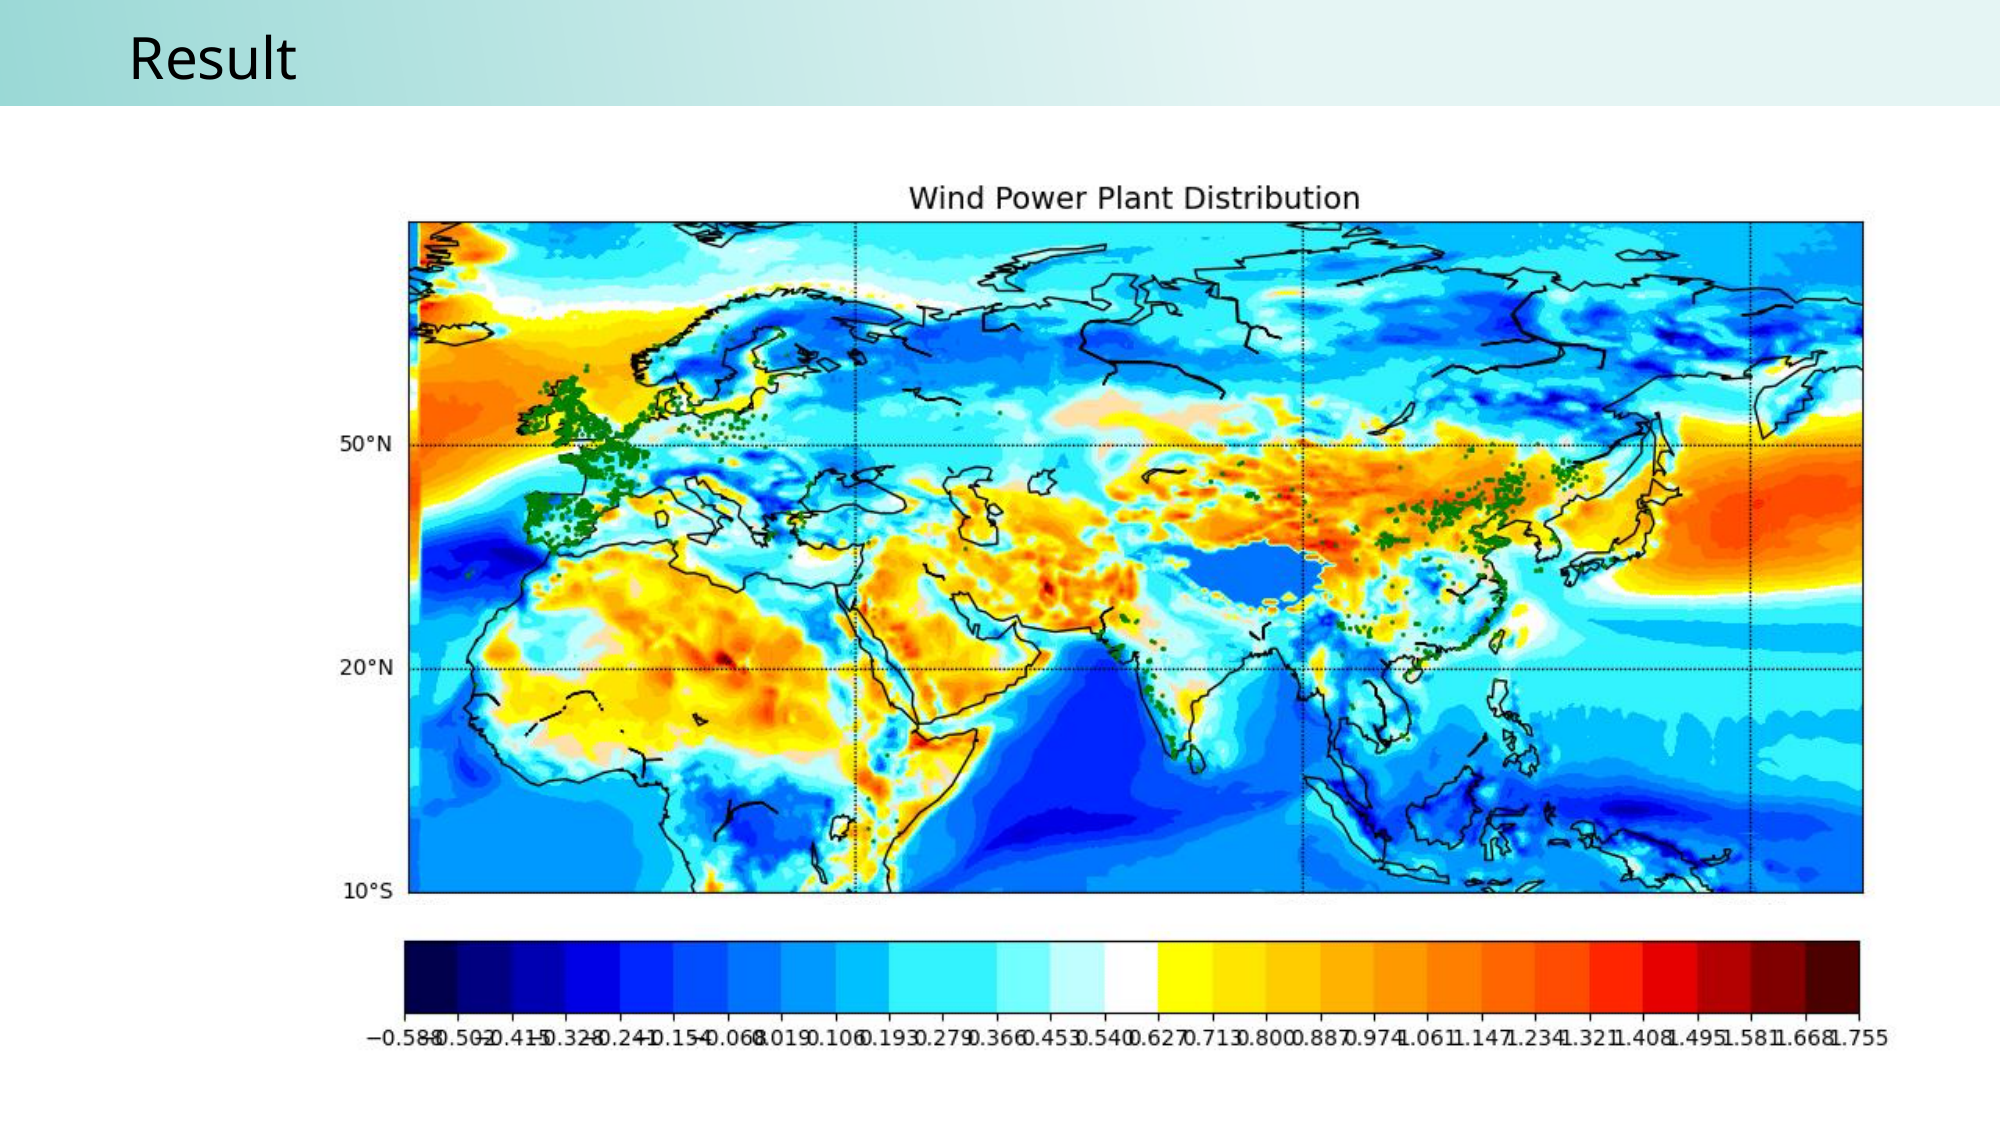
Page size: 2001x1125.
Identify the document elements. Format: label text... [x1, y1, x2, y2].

text_box Result [114, 0, 1317, 99]
text_box [0, 0, 2000, 106]
picture [324, 145, 1937, 1106]
